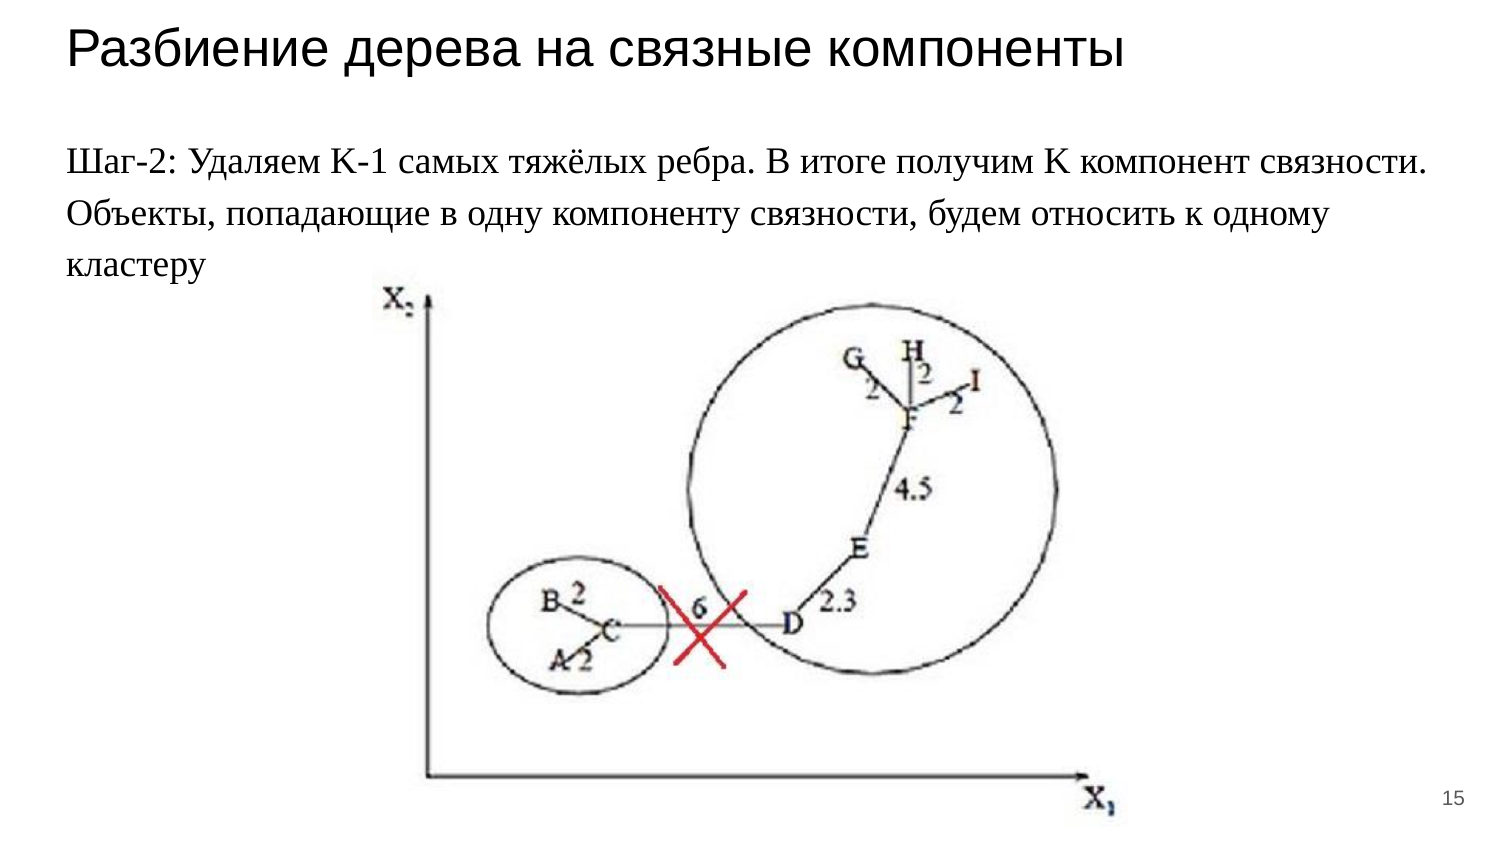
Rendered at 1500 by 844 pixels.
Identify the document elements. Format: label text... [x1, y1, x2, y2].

list Шаг-2: Удаляем K-1 самых тяжёлых ребра. В итоге получим K компонент связности. Объекты, попадающие в одну компоненту связности, будем относить к одному кластеру [51, 114, 1449, 675]
title Разбиение дерева на связные компоненты [51, 0, 1449, 92]
slide_number ‹#› [1389, 764, 1480, 830]
picture [372, 266, 1128, 828]
